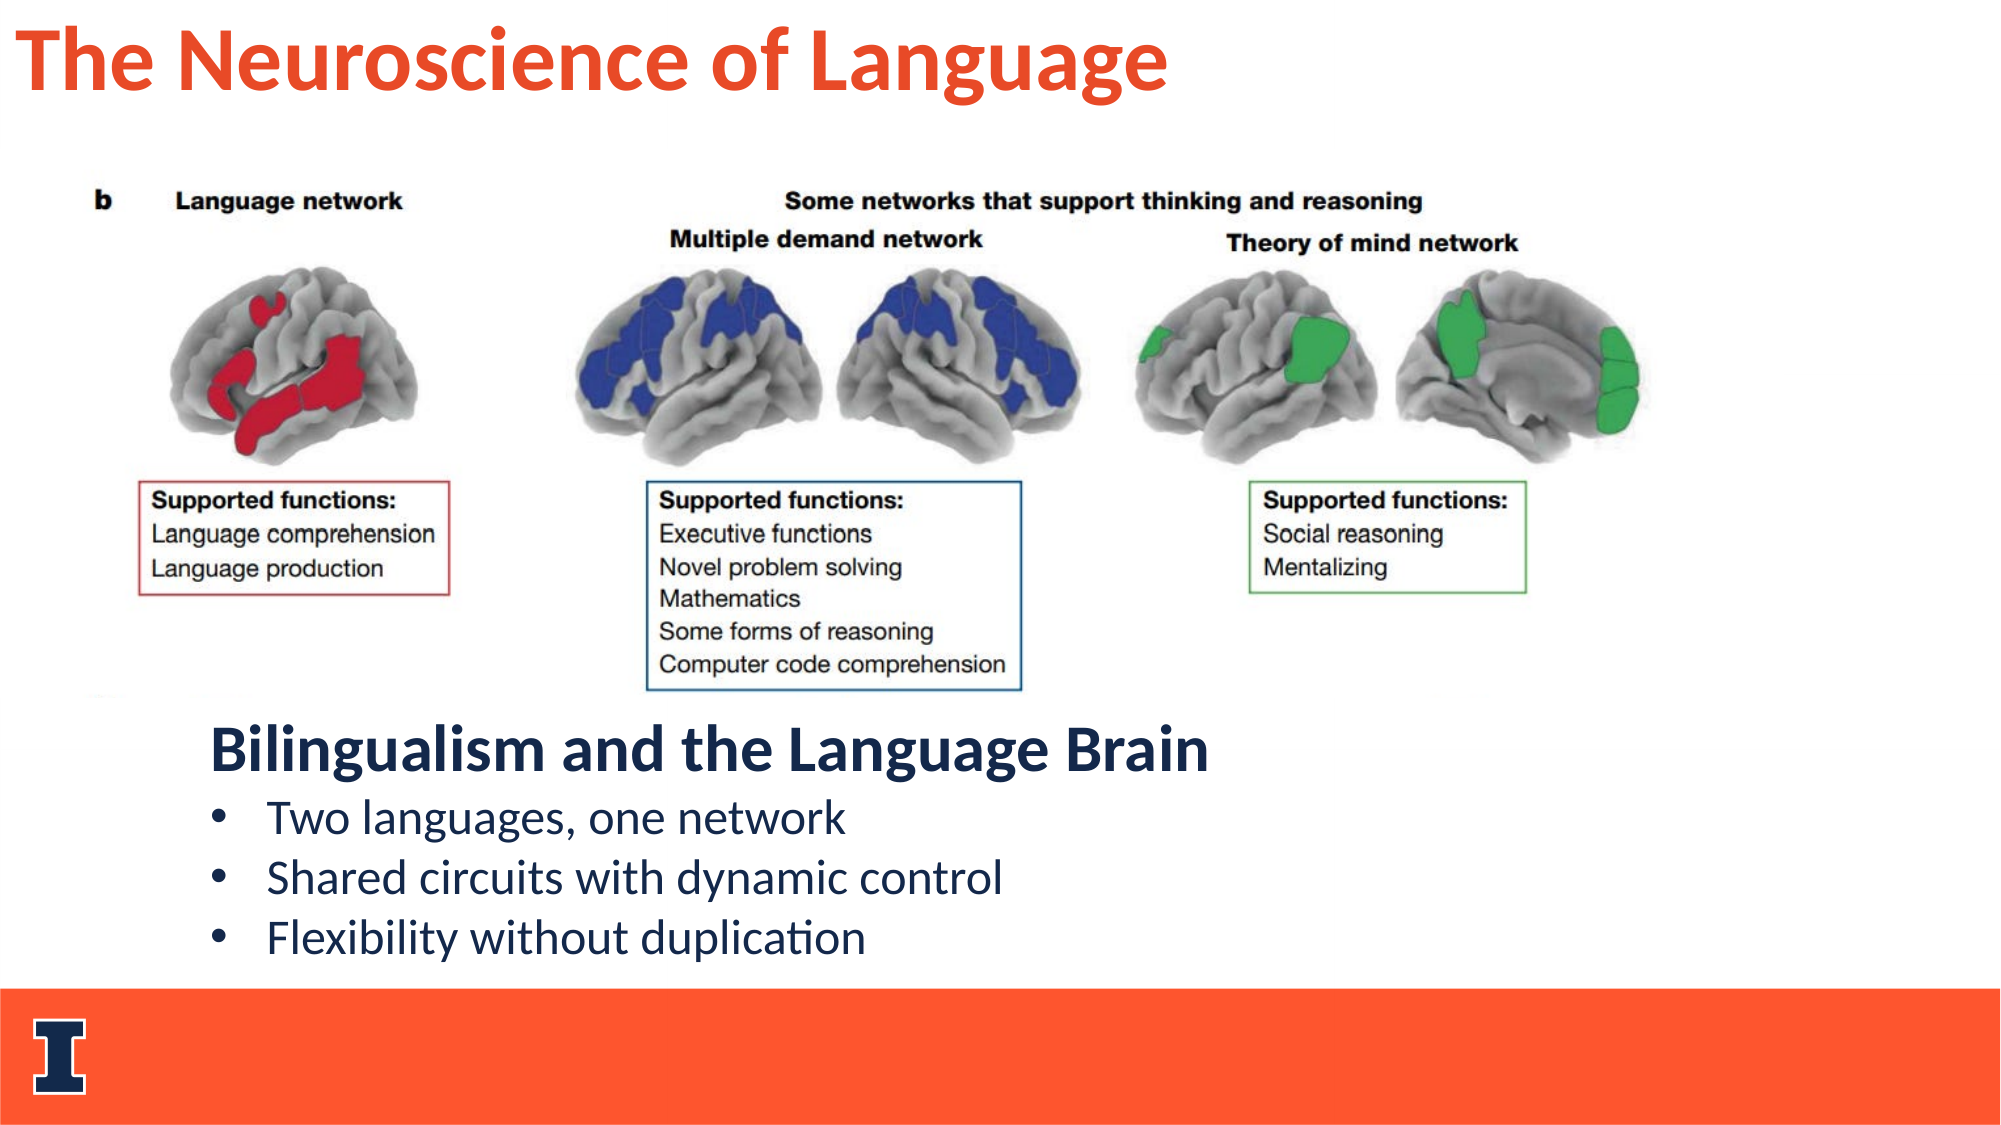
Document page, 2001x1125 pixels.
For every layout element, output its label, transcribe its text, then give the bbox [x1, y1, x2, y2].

text_box Bilingualism and the Language Brain Two languages, one network Shared circuits with dynamic control Flexibility without duplication [195, 698, 1559, 973]
text_box The Neuroscience of Language [0, 0, 1884, 121]
picture [0, 0, 2001, 1125]
